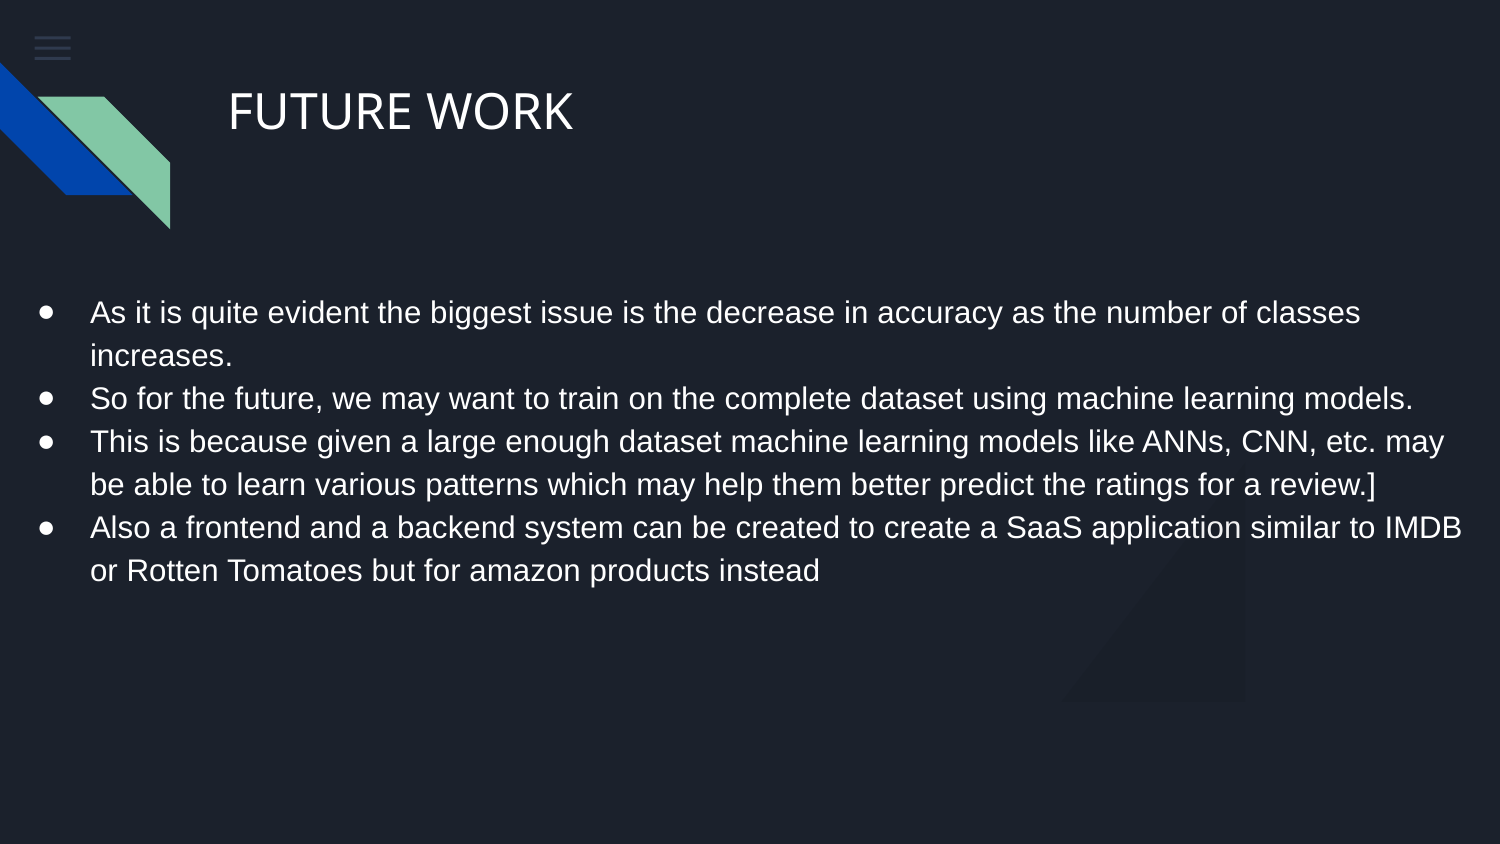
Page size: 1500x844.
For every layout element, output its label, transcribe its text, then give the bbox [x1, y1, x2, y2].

title FUTURE WORK [212, 64, 1368, 154]
text_box [1061, 462, 1246, 702]
list As it is quite evident the biggest issue is the decrease in accuracy as the number of classes increases. So for the future, we may want to train on the complete dataset using machine learning models. This is because given a large enough dataset machine learning models like ANNs, CNN, etc. may be able to learn various patterns which may help them better predict the ratings for a review.] Also a frontend and a backend system can be created to create a SaaS application similar to IMDB or Rotten Tomatoes but for amazon products instead [0, 271, 1487, 844]
